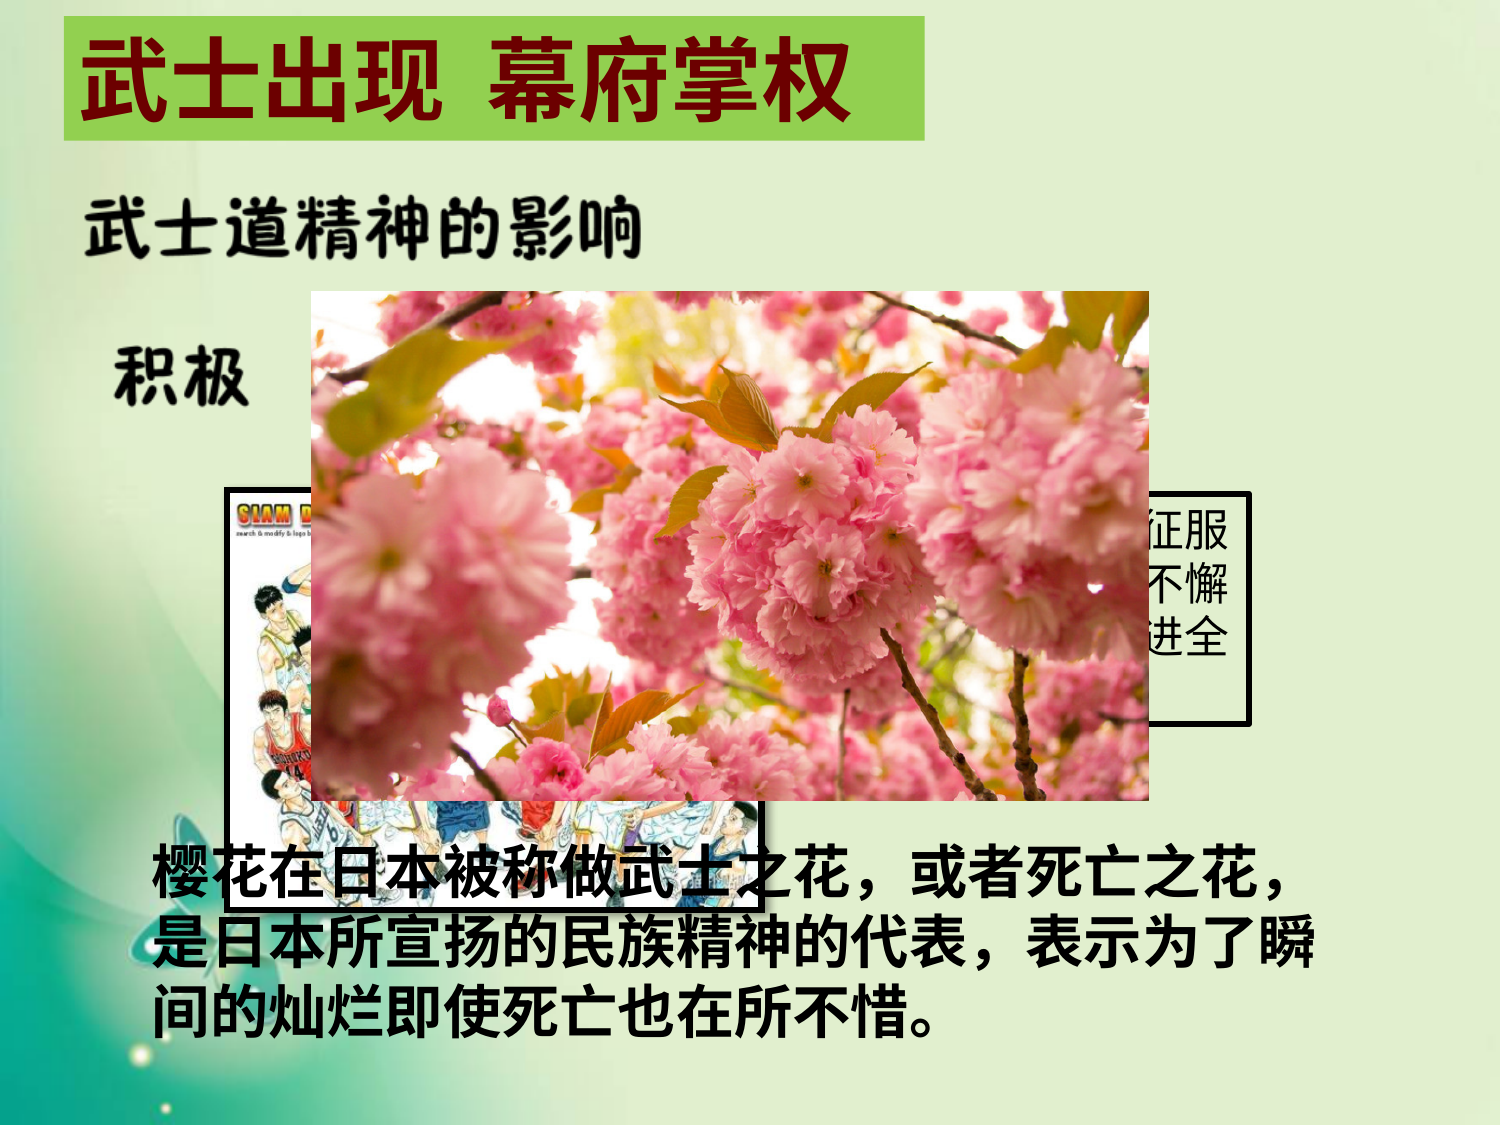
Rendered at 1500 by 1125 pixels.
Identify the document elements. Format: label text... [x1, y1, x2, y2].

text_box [230, 493, 1249, 907]
picture [0, 0, 1500, 1125]
text_box 樱花在日本被称做武士之花，或者死亡之花，是日本所宣扬的民族精神的代表，表示为了瞬间的灿烂即使死亡也在所不惜。 [137, 828, 1364, 1053]
text_box 武士出现 幕府掌权 [63, 16, 925, 141]
